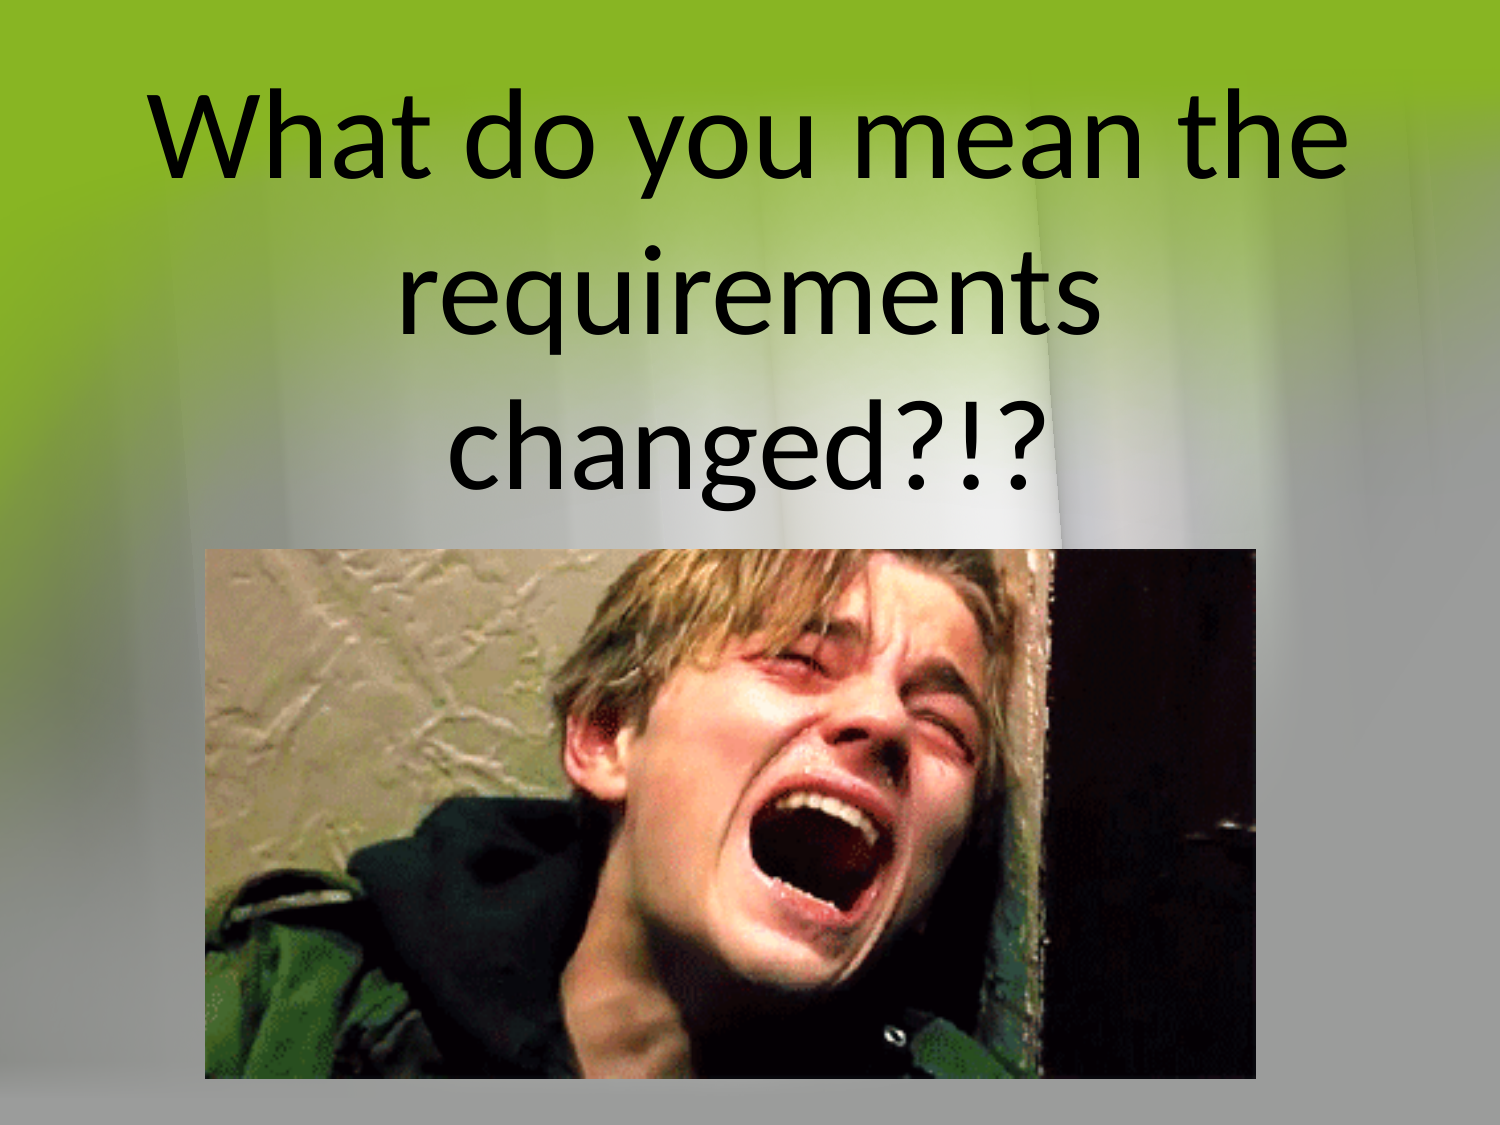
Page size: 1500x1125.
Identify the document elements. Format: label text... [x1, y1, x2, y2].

title What do you mean the requirements changed?!? [74, 14, 1426, 551]
picture [0, 0, 1500, 1125]
